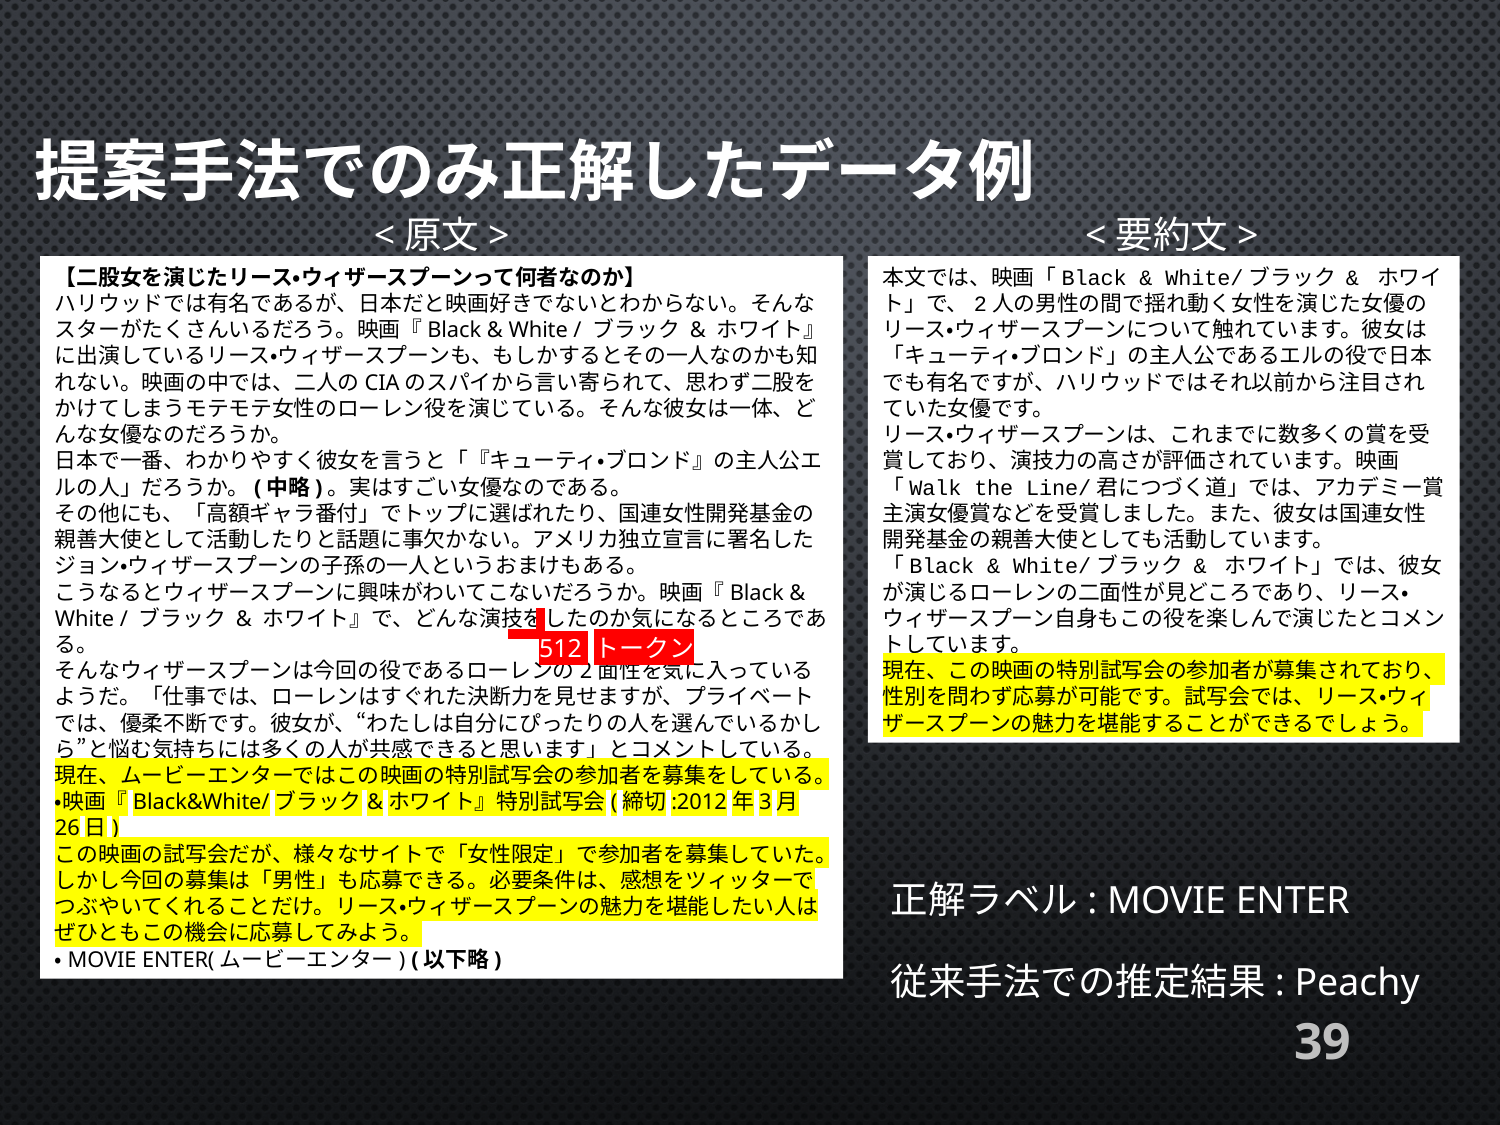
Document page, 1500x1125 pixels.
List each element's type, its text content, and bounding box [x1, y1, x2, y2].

text_box <要約文> [969, 203, 1375, 264]
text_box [507, 607, 541, 636]
text_box 正解ラベル: MOVIE ENTER [875, 868, 1468, 929]
text_box 【二股女を演じたリース・ウィザースプーンって何者なのか】 ハリウッドでは有名であるが、日本だと映画好きでないとわからない。そんなスターがたくさんいるだろう。映画『Black & White / ブラック & ホワイト』に出演しているリース・ウィザースプーンも、もしかするとその一人なのかも知れない。映画の中では、二人のCIAのスパイから言い寄られて、思わず二股をかけてしまうモテモテ女性のローレン役を演じている。そんな彼女は一体、どんな女優なのだろうか。 日本で一番、わかりやすく彼女を言うと「『キューティ・ブロンド』の主人公エルの人」だろうか。(中略)。実はすごい女優なのである。 その他にも、「高額ギャラ番付」でトップに選ばれたり、国連女性開発基金の親善大使として活動したりと話題に事欠かない。アメリカ独立宣言に署名したジョン・ウィザースプーンの子孫の一人というおまけもある。 こうなるとウィザースプーンに興味がわいてこないだろうか。映画『Black & White / ブラック & ホワイト』で、どんな演技をしたのか気になるところである。 そんなウィザースプーンは今回の役であるローレンの2面性を気に入っているようだ。「仕事では、ローレンはすぐれた決断力を見せますが、プライベートでは、優柔不断です。彼女が、“わたしは自分にぴったりの人を選んでいるかしら”と悩む気持ちには多くの人が共感できると思います」とコメントしている。 現在、ムービーエンターではこの映画の特別試写会の参加者を募集をしている。 ・映画『Black&White/ブラック&ホワイト』特別試写会(締切:2012年3月26日) この映画の試写会だが、様々なサイトで「女性限定」で参加者を募集していた。しかし今回の募集は「男性」も応募できる。必要条件は、感想をツィッターでつぶやいてくれることだけ。リース・ウィザースプーンの魅力を堪能したい人はぜひともこの機会に応募してみよう。 ・MOVIE ENTER(ムービーエンター) (以下略) [40, 256, 844, 979]
text_box 本文では、映画「Black & White/ブラック & ホワイト」で、2人の男性の間で揺れ動く女性を演じた女優のリース・ウィザースプーンについて触れています。彼女は「キューティ・ブロンド」の主人公であるエルの役で日本でも有名ですが、ハリウッドではそれ以前から注目されていた女優です。 リース・ウィザースプーンは、これまでに数多くの賞を受賞しており、演技力の高さが評価されています。映画「Walk the Line/君につづく道」では、アカデミー賞主演女優賞などを受賞しました。また、彼女は国連女性開発基金の親善大使としても活動しています。 「Black & White/ブラック & ホワイト」では、彼女が演じるローレンの二面性が見どころであり、リース・ウィザースプーン自身もこの役を楽しんで演じたとコメントしています。 現在、この映画の特別試写会の参加者が募集されており、性別を問わず応募が可能です。試写会では、リース・ウィザースプーンの魅力を堪能することができるでしょう。 [867, 256, 1460, 743]
text_box 従来手法での推定結果: Peachy [875, 950, 1468, 1011]
slide_number 39 [1171, 1013, 1367, 1074]
text_box <原文> [239, 204, 644, 264]
text_box 512 トークン [524, 625, 713, 671]
text_box 提案手法でのみ正解したデータ例 [19, 113, 1436, 234]
